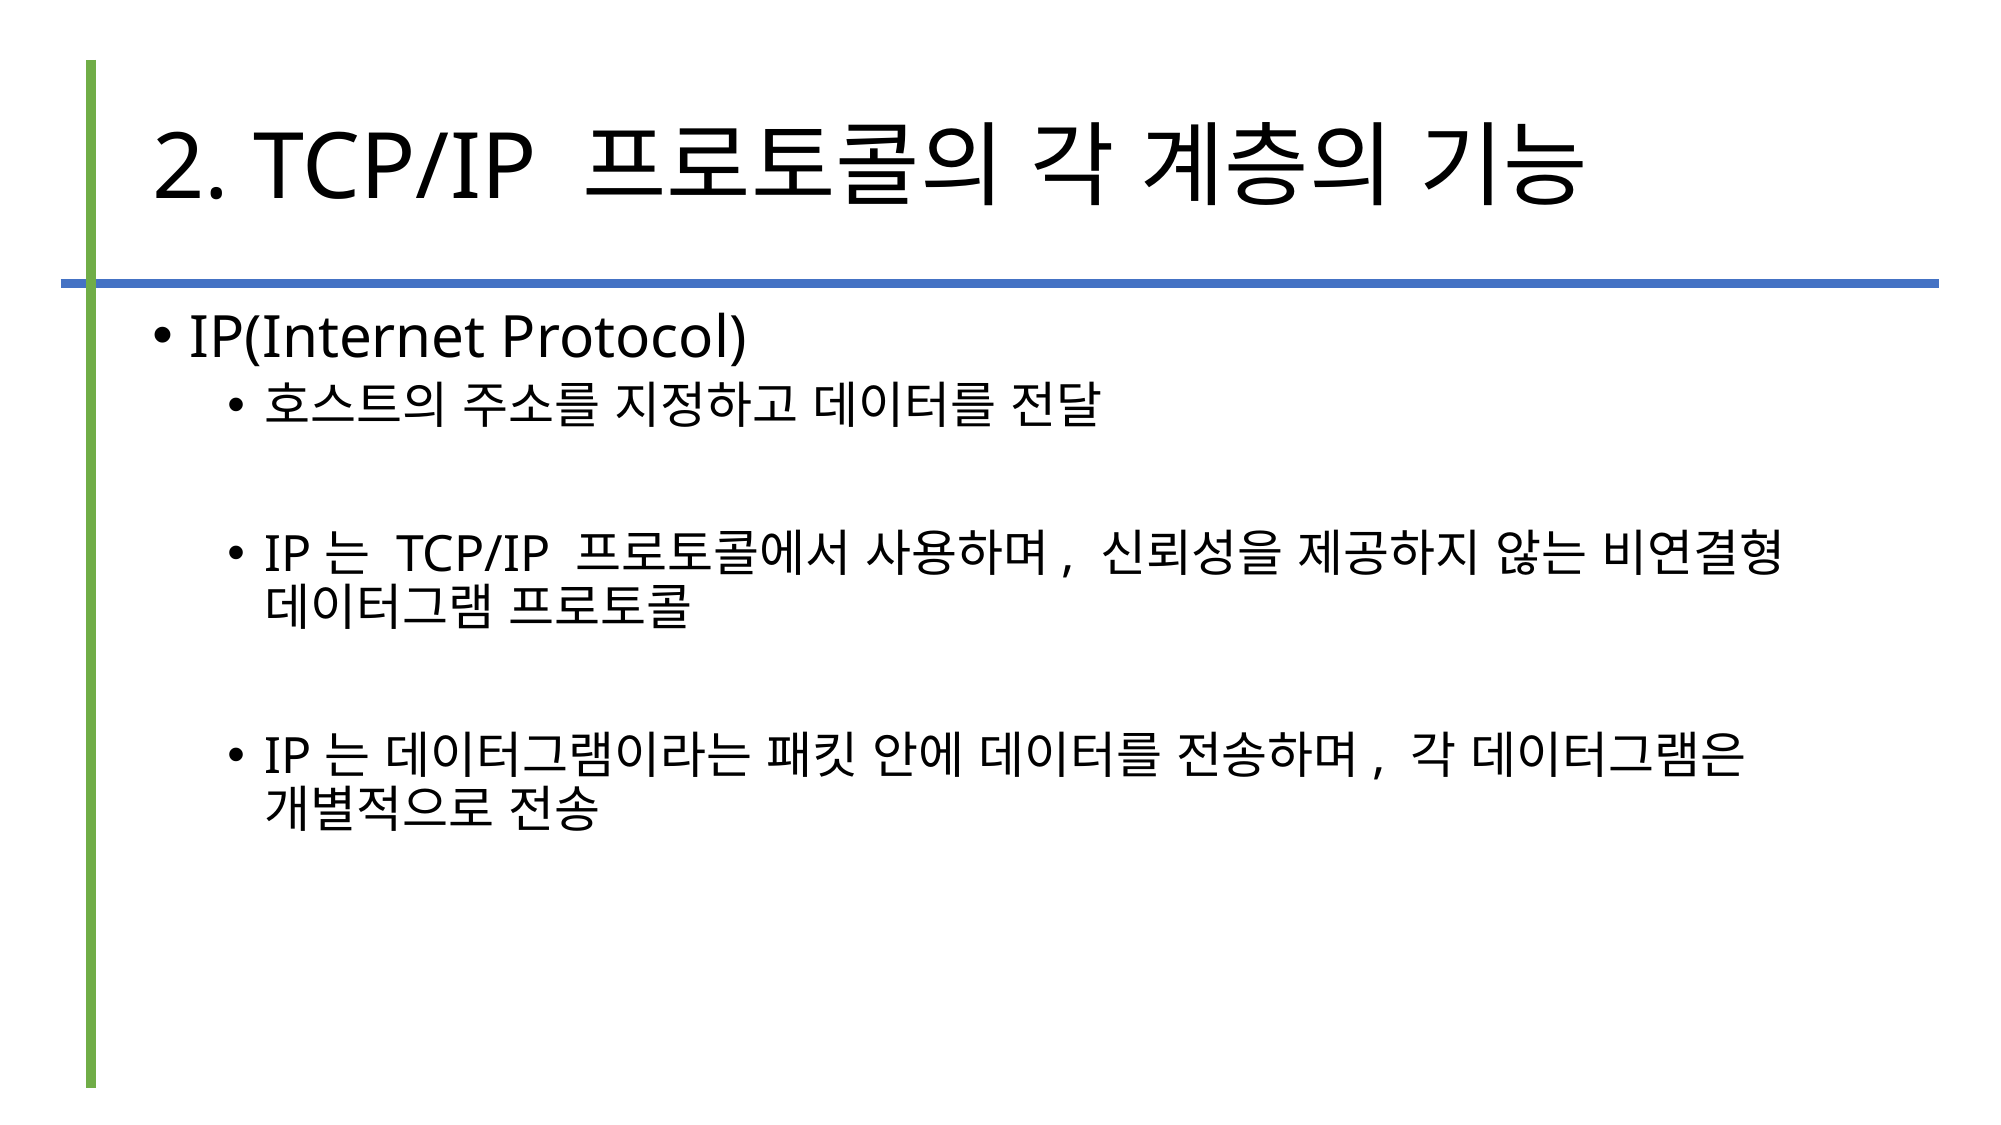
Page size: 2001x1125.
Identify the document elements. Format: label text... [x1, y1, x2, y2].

title 2. TCP/IP 프로토콜의 각 계층의 기능 [137, 59, 1863, 278]
list IP(Internet Protocol) 호스트의 주소를 지정하고 데이터를 전달 IP는 TCP/IP 프로토콜에서 사용하며, 신뢰성을 제공하지 않는 비연결형 데이터그램 프로토콜 IP는 데이터그램이라는 패킷 안에 데이터를 전송하며, 각 데이터그램은 개별적으로 전송 [137, 299, 1863, 1014]
